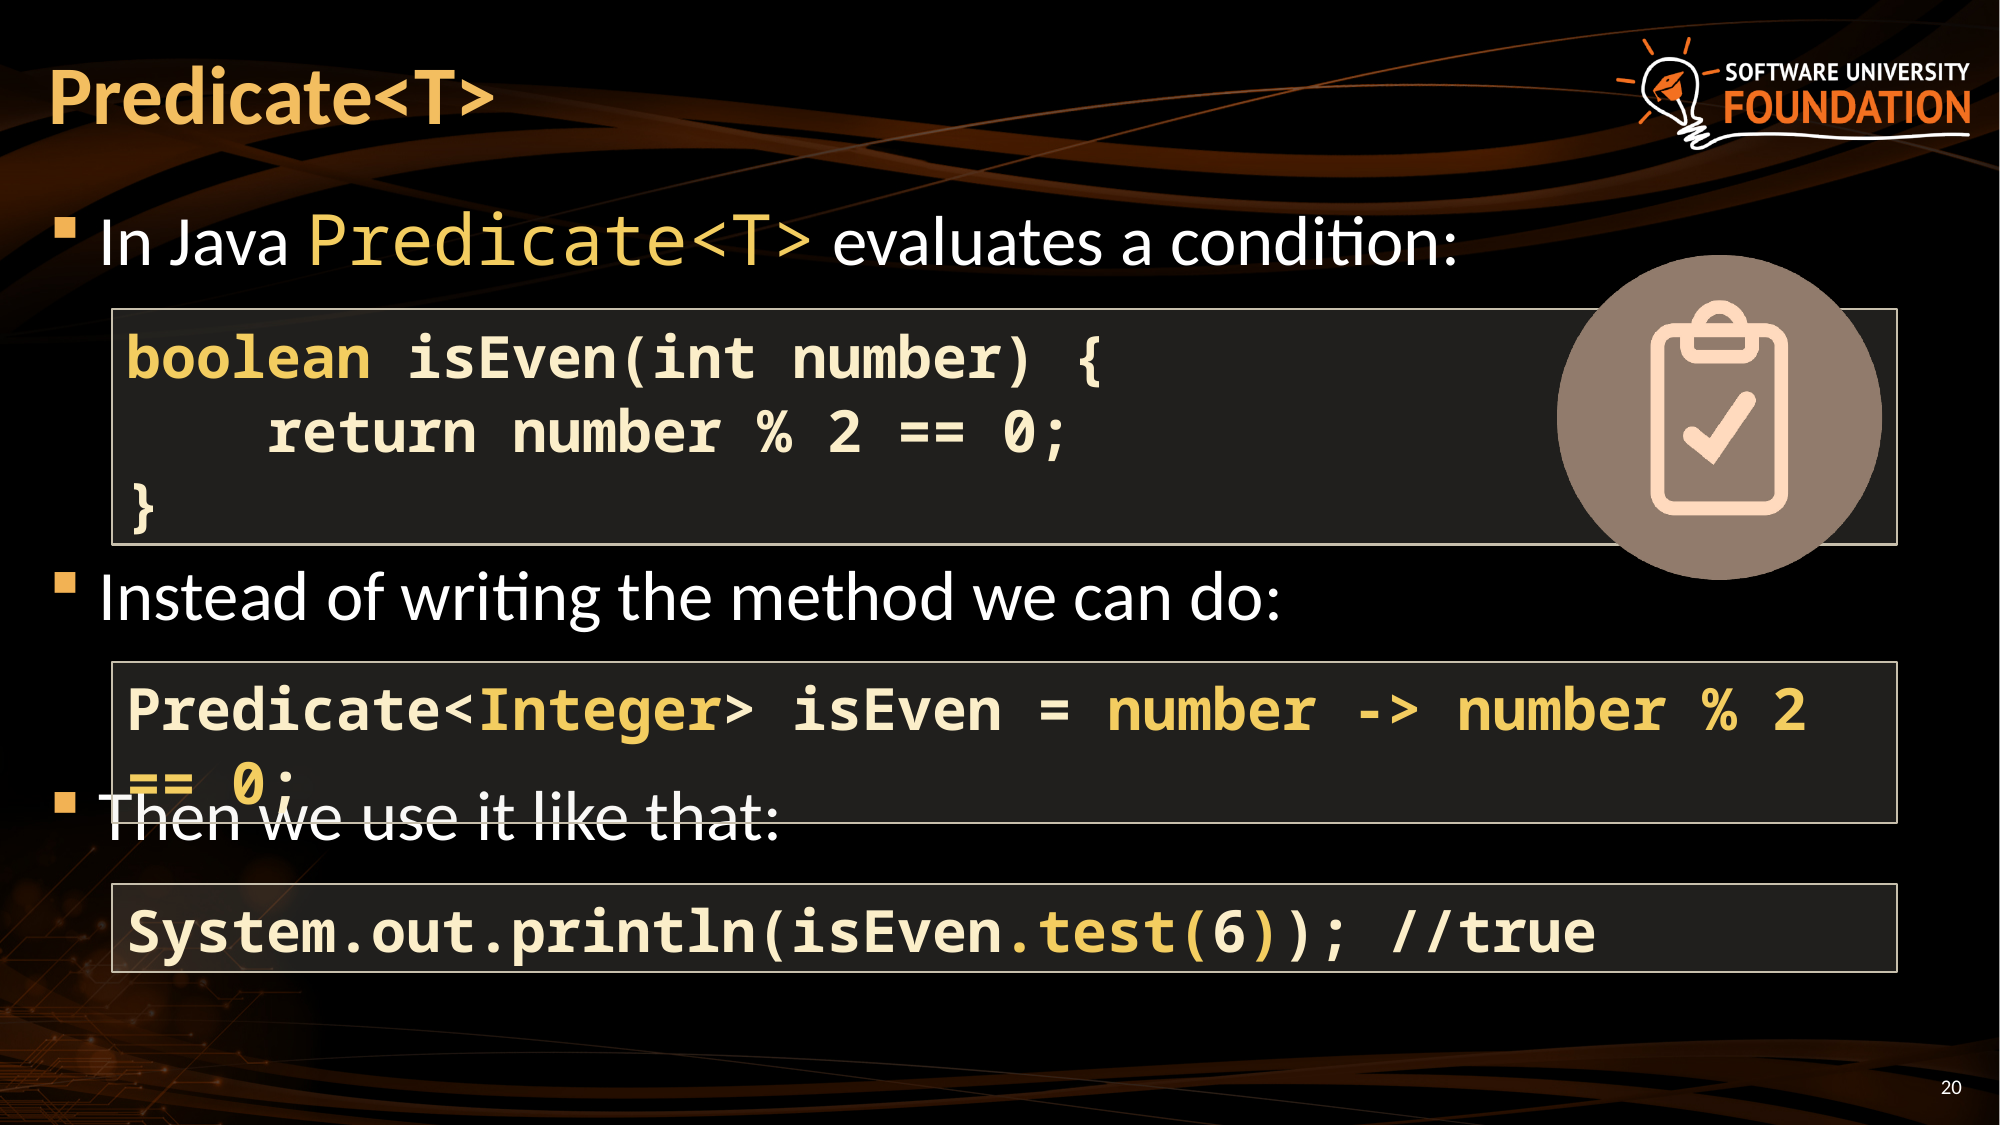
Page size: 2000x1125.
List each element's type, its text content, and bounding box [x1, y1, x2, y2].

title Predicate<T> [30, 6, 1602, 189]
text_box Predicate<Integer> isEven = number -> number % 2 == 0; [112, 661, 1898, 824]
picture [0, 0, 2000, 1125]
list In Java Predicate<T> evaluates a condition: Instead of writing the method we can do: Then we use it like that: [31, 188, 1968, 1103]
text_box System.out.println(isEven.test(6)); //true [112, 883, 1898, 972]
text_box boolean isEven(int number) { return number % 2 == 0; } [112, 309, 1540, 545]
